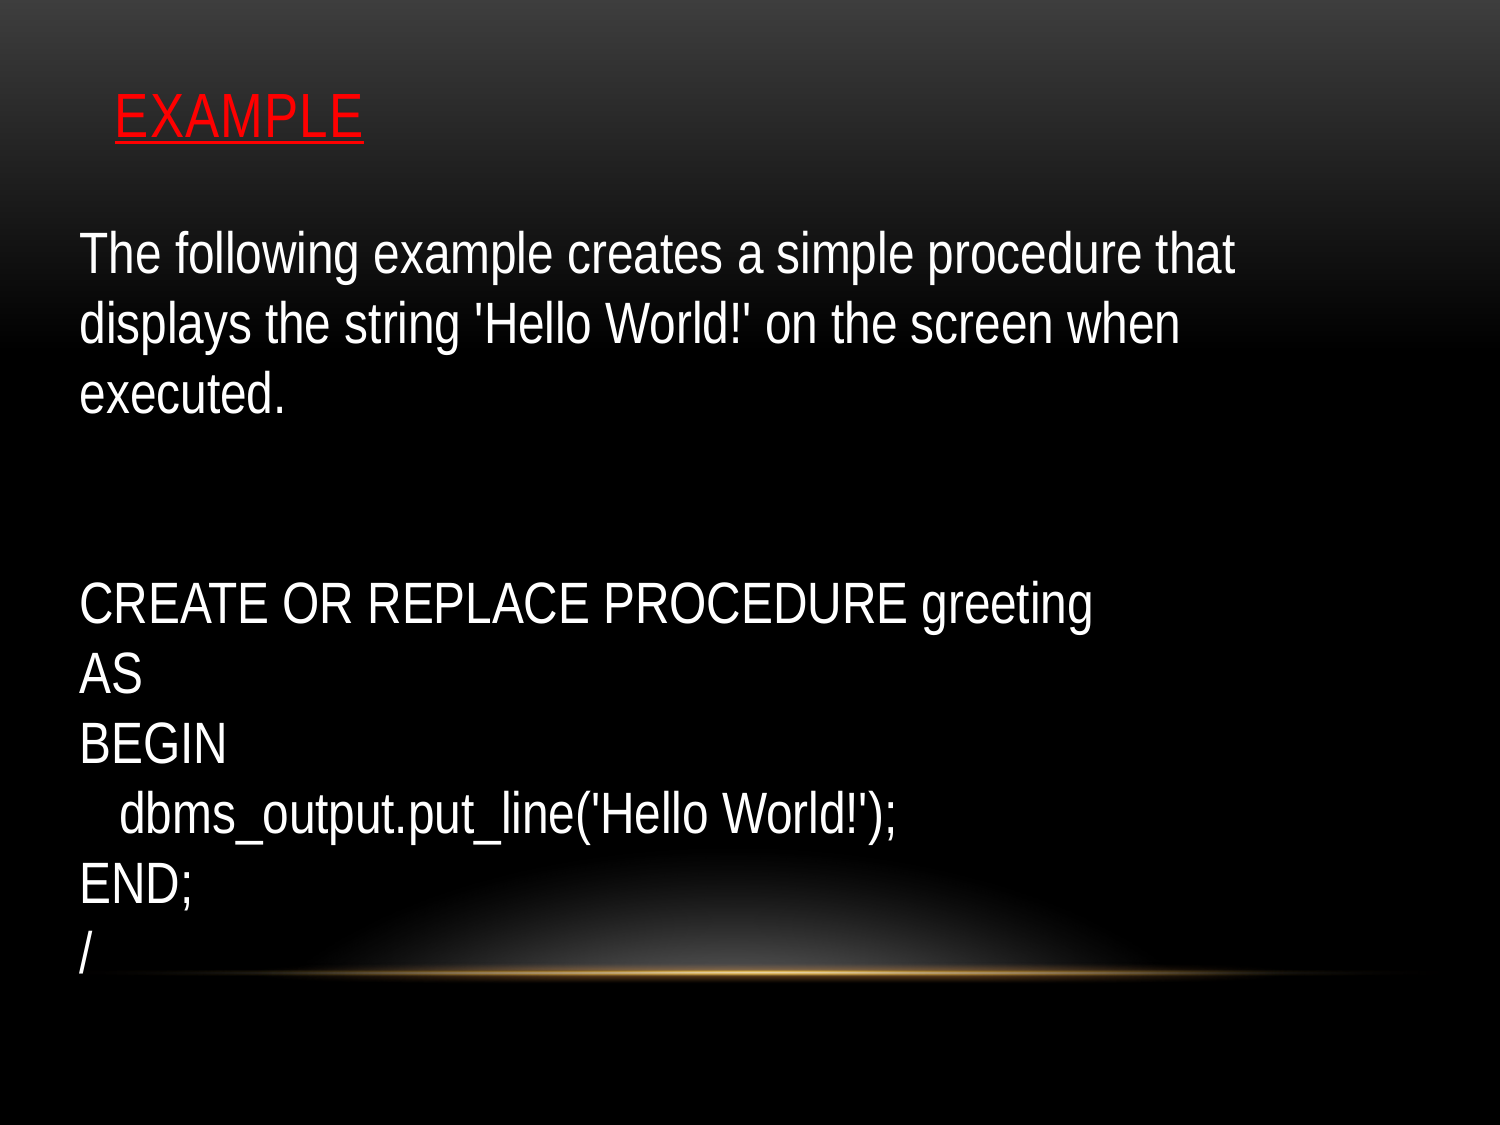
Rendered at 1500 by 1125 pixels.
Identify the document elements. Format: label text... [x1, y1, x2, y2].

text_box The following example creates a simple procedure that displays the string 'Hello World!' on the screen when executed. CREATE OR REPLACE PROCEDURE greeting AS BEGIN dbms_output.put_line('Hello World!'); END; / [64, 208, 1376, 993]
picture [0, 0, 1500, 1125]
title Example [99, 45, 1400, 233]
